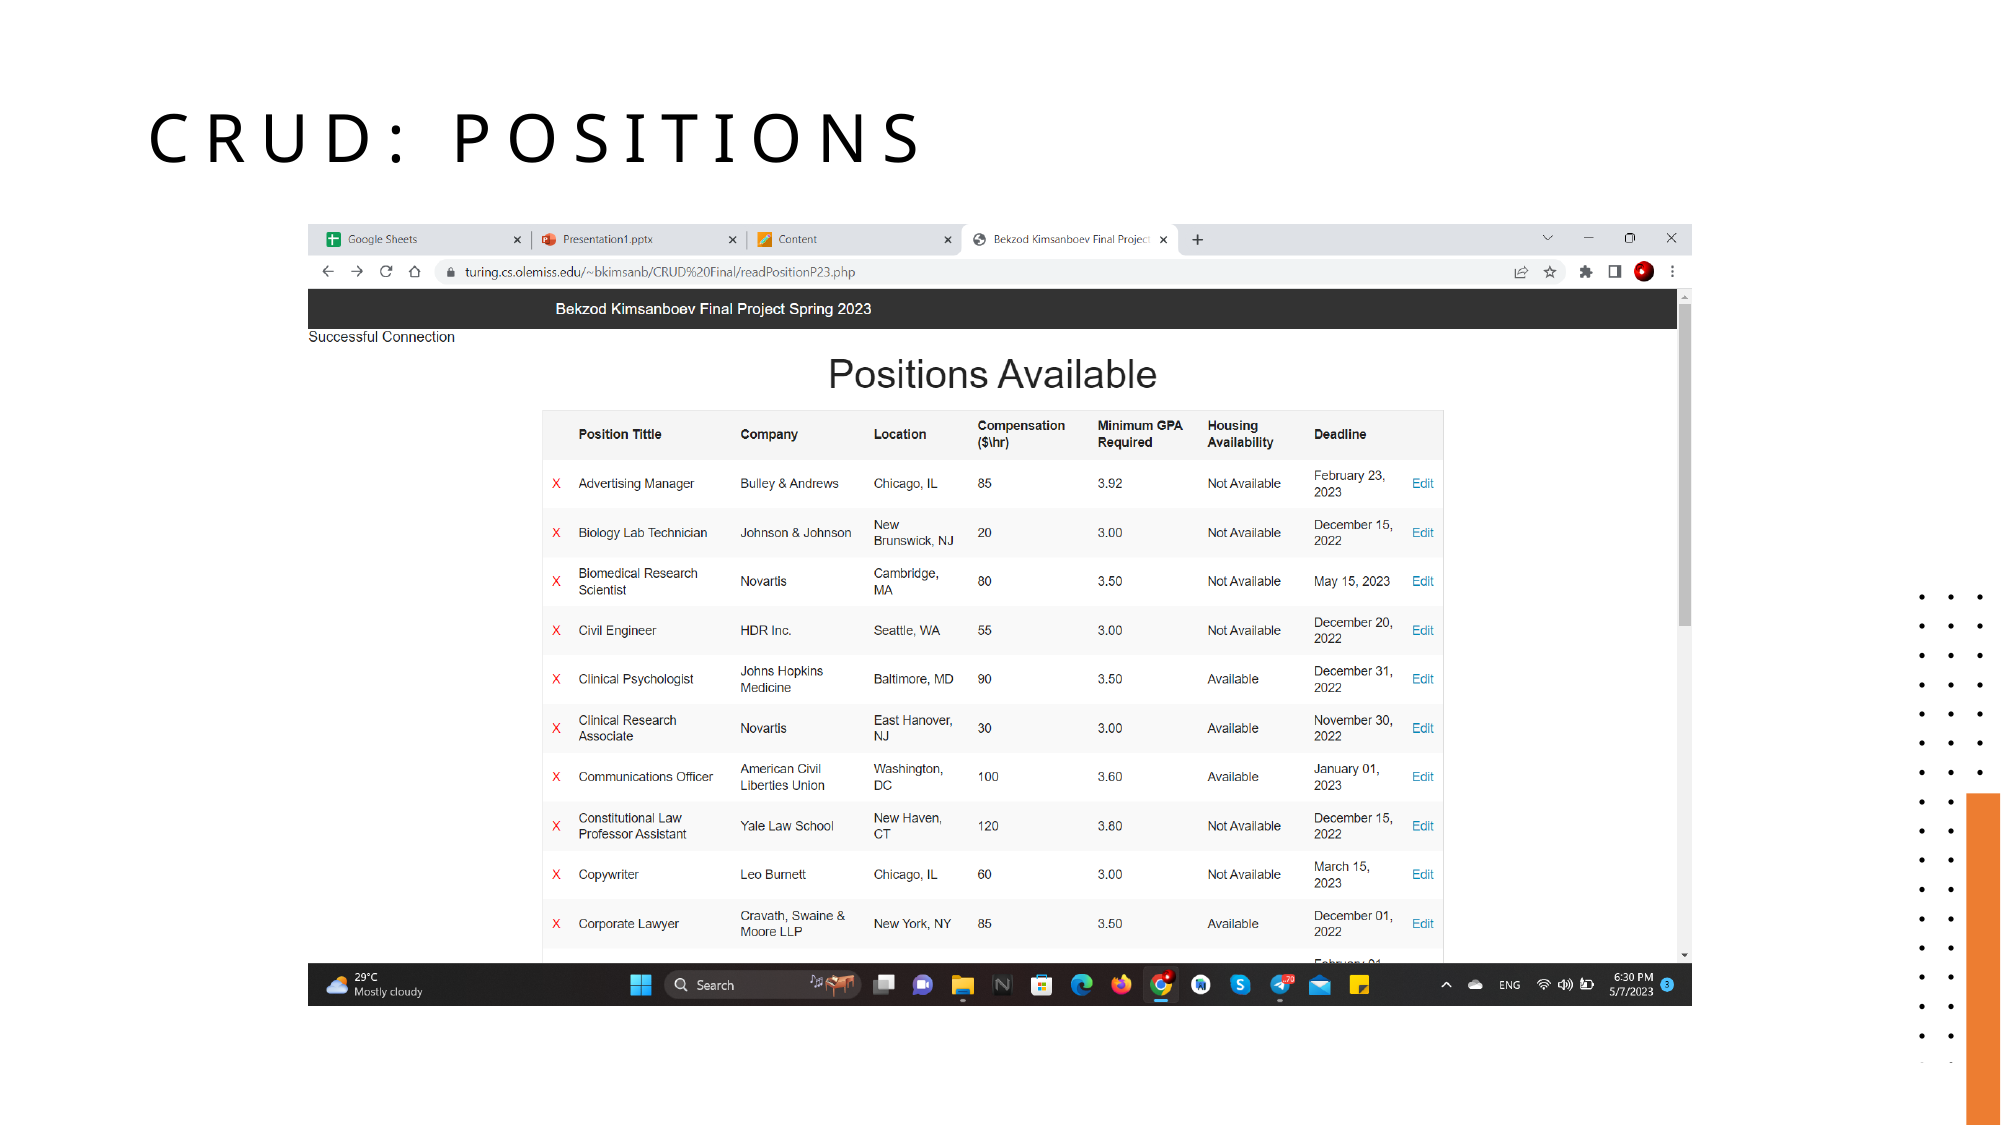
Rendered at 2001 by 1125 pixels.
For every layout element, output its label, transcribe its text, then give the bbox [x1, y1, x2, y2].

picture [308, 224, 1692, 1006]
picture [1907, 582, 1994, 1064]
title CRUD: Positions [132, 59, 1832, 184]
